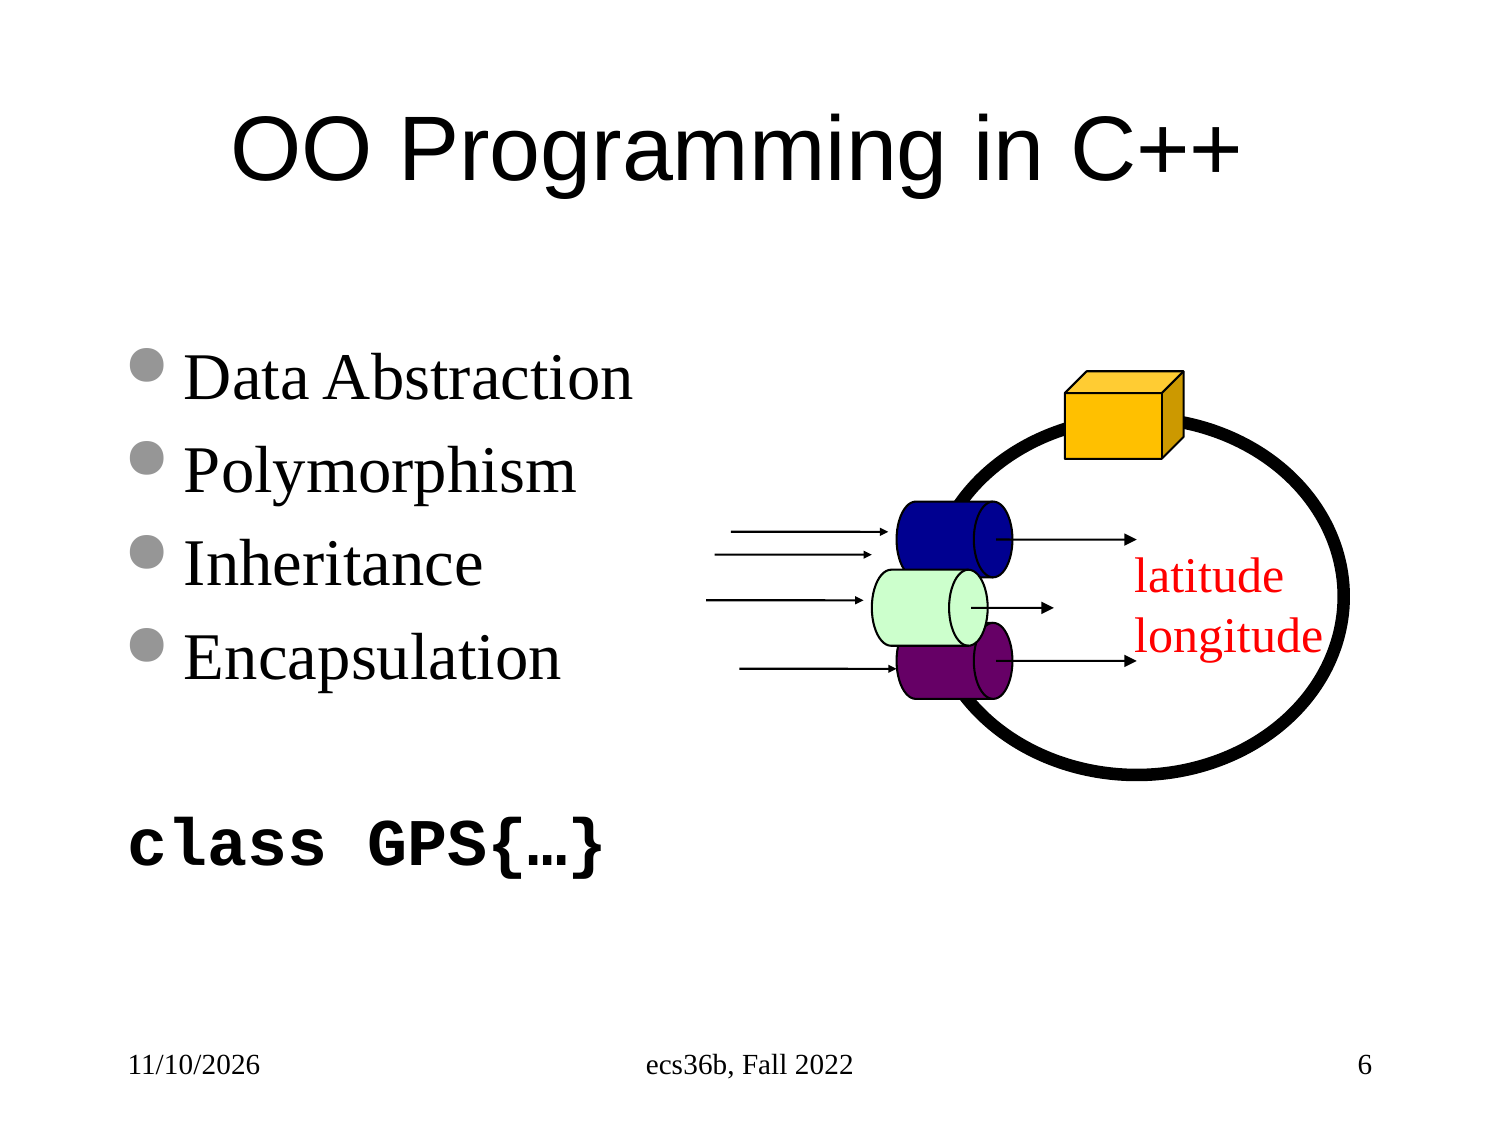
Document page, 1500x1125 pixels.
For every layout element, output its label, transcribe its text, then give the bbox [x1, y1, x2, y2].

text_box [961, 422, 1331, 539]
text_box [981, 540, 1119, 660]
slide_number 6 [1074, 1024, 1388, 1101]
text_box [706, 596, 864, 605]
text_box [730, 527, 889, 536]
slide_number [112, 1024, 426, 1101]
text_box latitude longitude [1119, 534, 1339, 670]
text_box [896, 622, 1013, 699]
footer ecs36b, Fall 2022 [512, 1024, 988, 1101]
text_box [871, 569, 988, 646]
text_box [896, 501, 1013, 578]
text_box [1339, 558, 1344, 635]
text_box [971, 601, 1054, 615]
text_box [967, 661, 1326, 775]
title OO Programming in C++ [187, 49, 1288, 238]
text_box [739, 664, 897, 673]
text_box [1064, 371, 1184, 459]
text_box [714, 550, 872, 559]
text_box [1064, 371, 1182, 393]
list Data Abstraction Polymorphism Inheritance Encapsulation class GPS{…} [112, 324, 1388, 1000]
